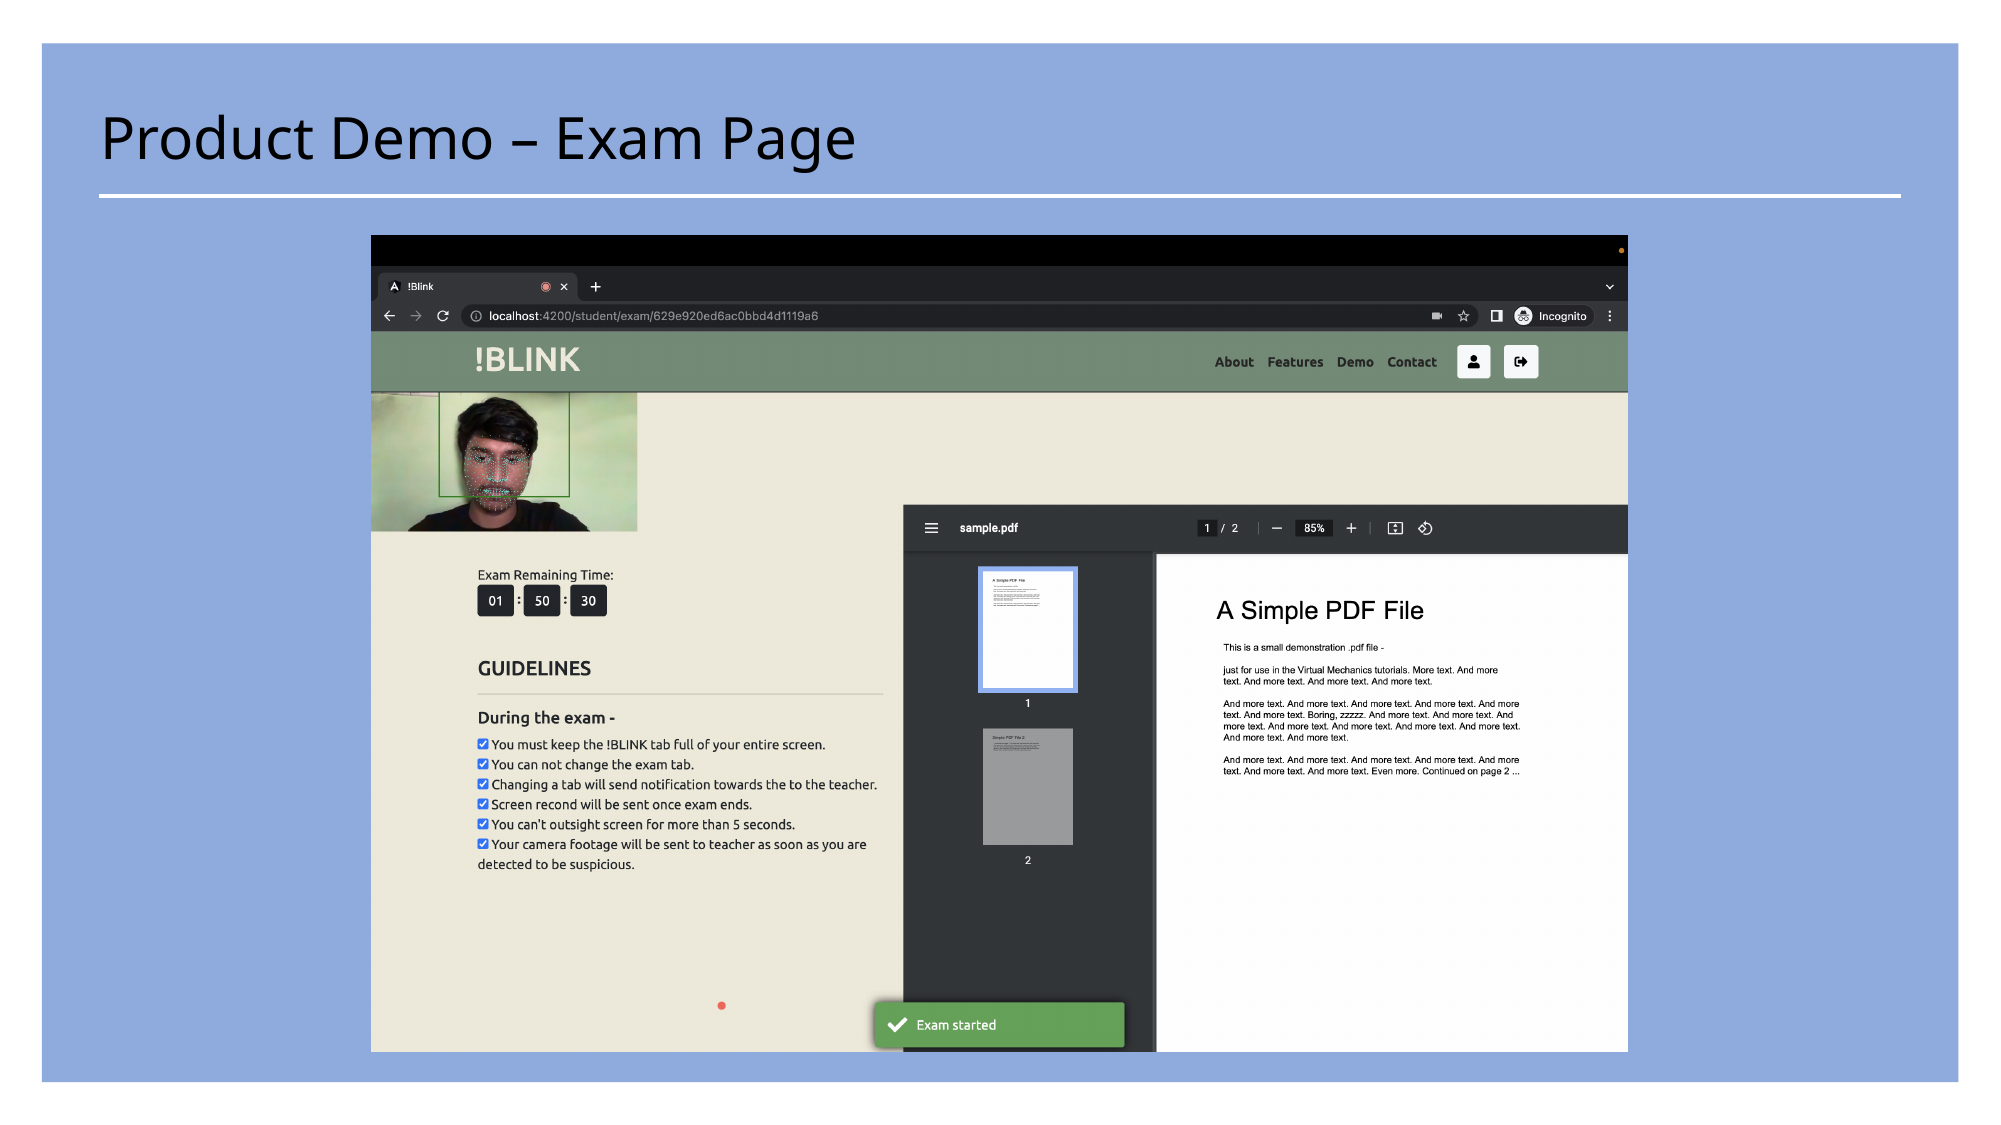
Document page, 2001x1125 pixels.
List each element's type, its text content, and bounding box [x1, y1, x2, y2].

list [371, 235, 1629, 1052]
title Product Demo – Exam Page [85, 73, 1214, 179]
